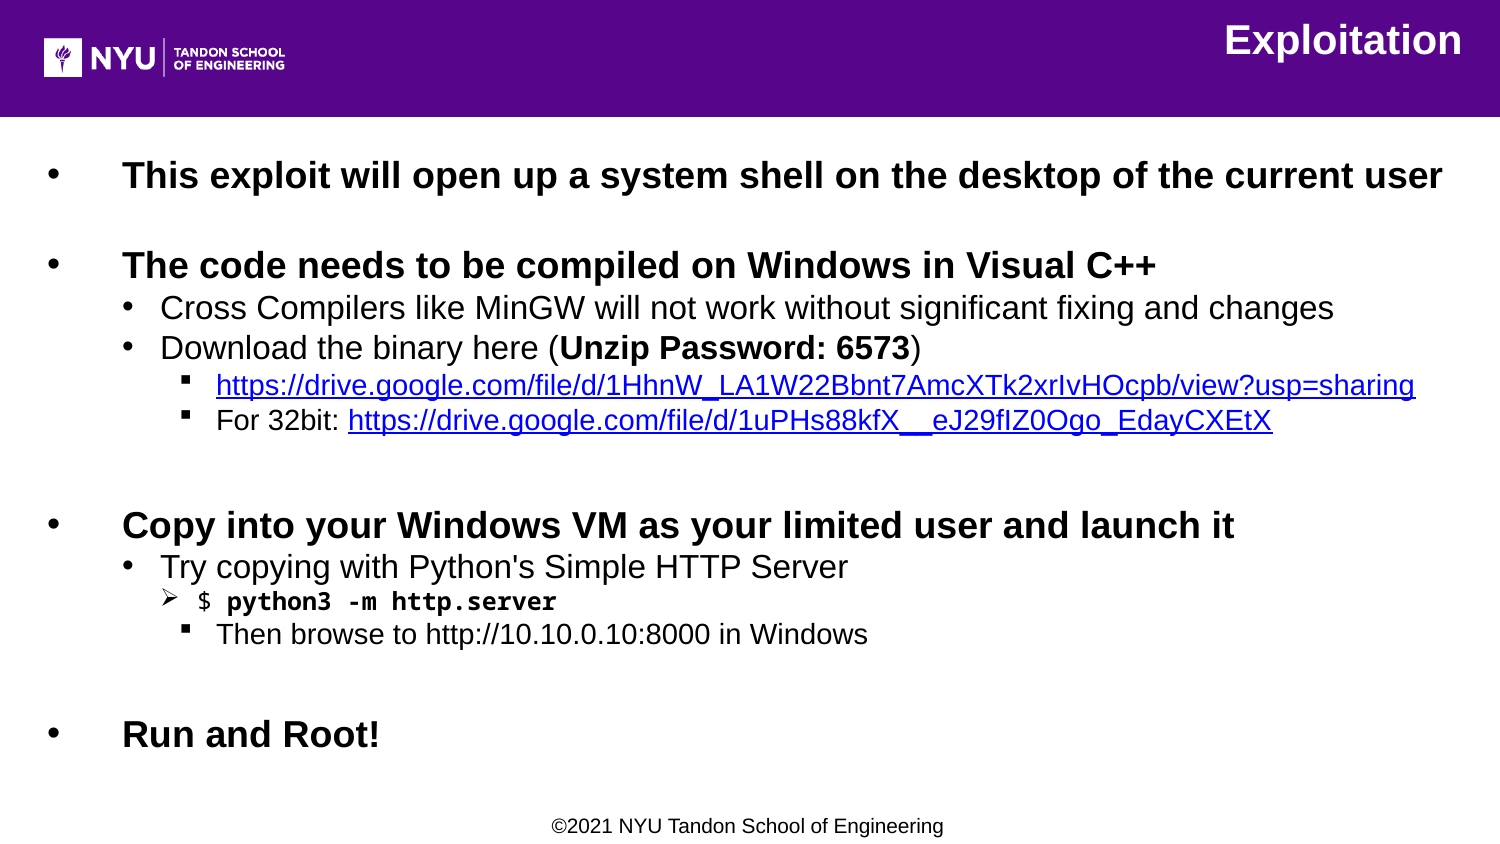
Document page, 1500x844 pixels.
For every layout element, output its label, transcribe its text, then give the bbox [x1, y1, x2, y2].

picture [44, 38, 285, 77]
list This exploit will open up a system shell on the desktop of the current user The code needs to be compiled on Windows in Visual C++ Cross Compilers like MinGW will not work without significant fixing and changes Download the binary here (Unzip Password: 6573) https://drive.google.com/file/d/1HhnW_LA1W22Bbnt7AmcXTk2xrIvHOcpb/view?usp=sharing For 32bit: https://drive.google.com/file/d/1uPHs88kfX__eJ29fIZ0Ogo_EdayCXEtX Copy into your Windows VM as your limited user and launch it Try copying with Python's Simple HTTP Server $ python3 -m http.server Then browse to http://10.10.0.10:8000 in Windows Run and Root! [47, 151, 1454, 800]
list Exploitation [392, 12, 1463, 109]
